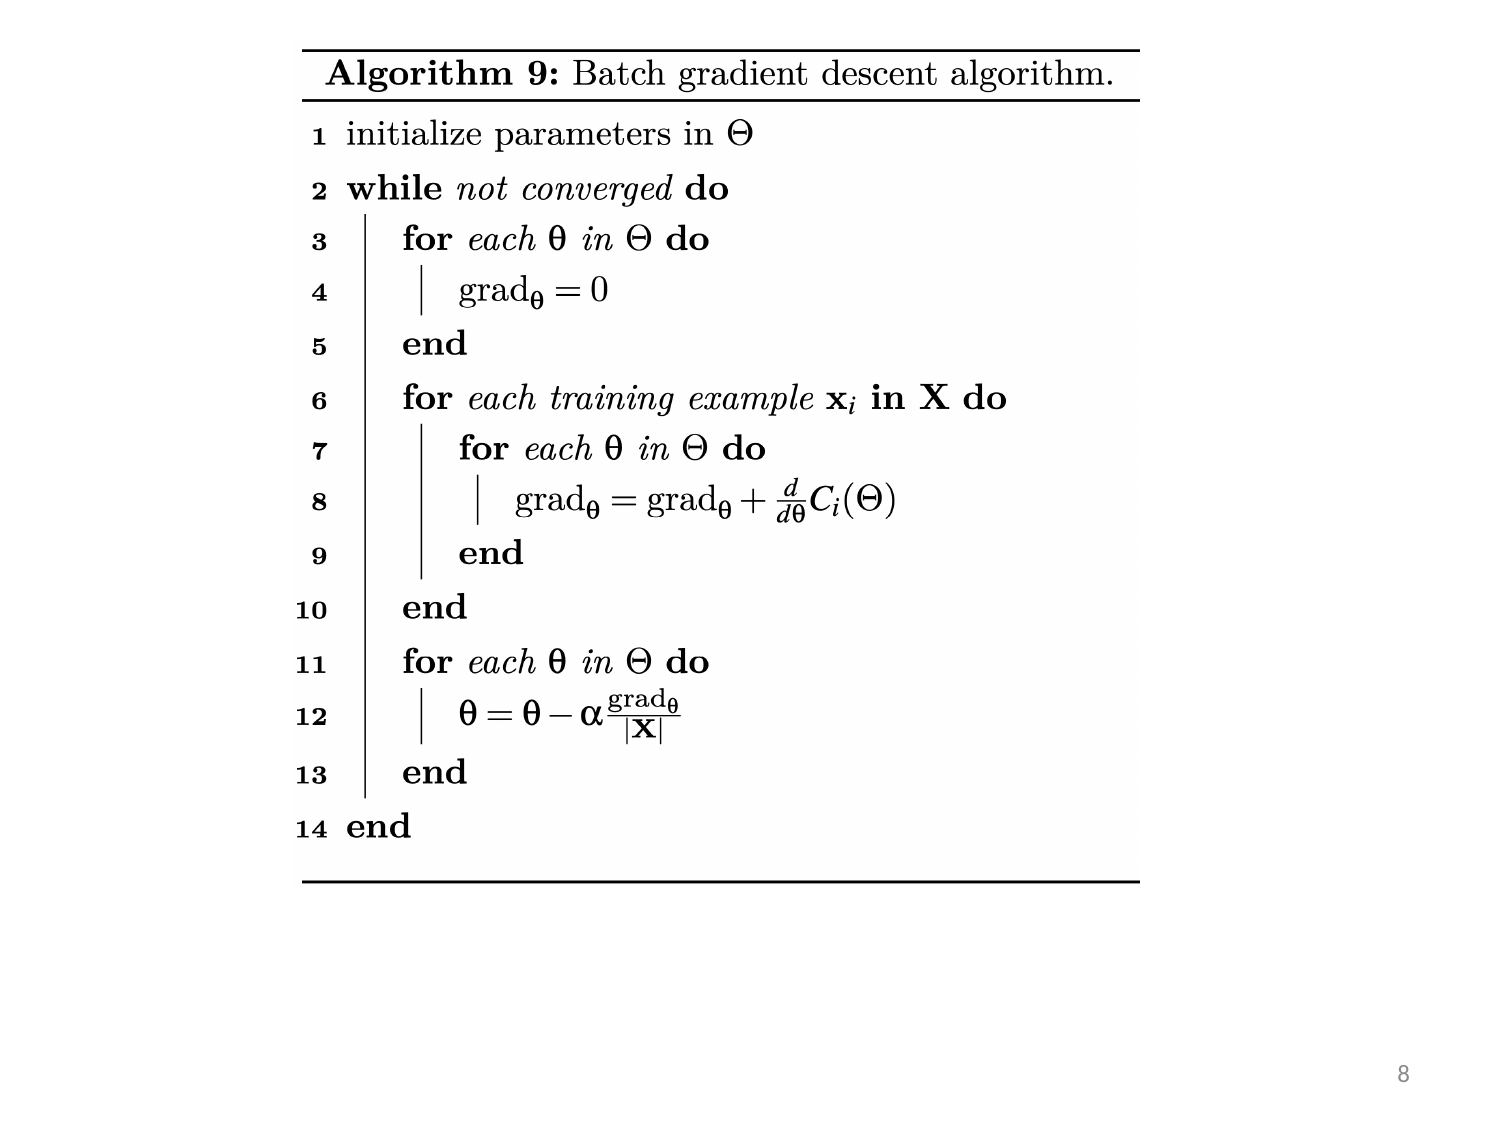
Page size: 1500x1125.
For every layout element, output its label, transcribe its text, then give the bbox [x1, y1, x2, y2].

slide_number 8 [1074, 1042, 1425, 1103]
picture [291, 39, 1141, 890]
